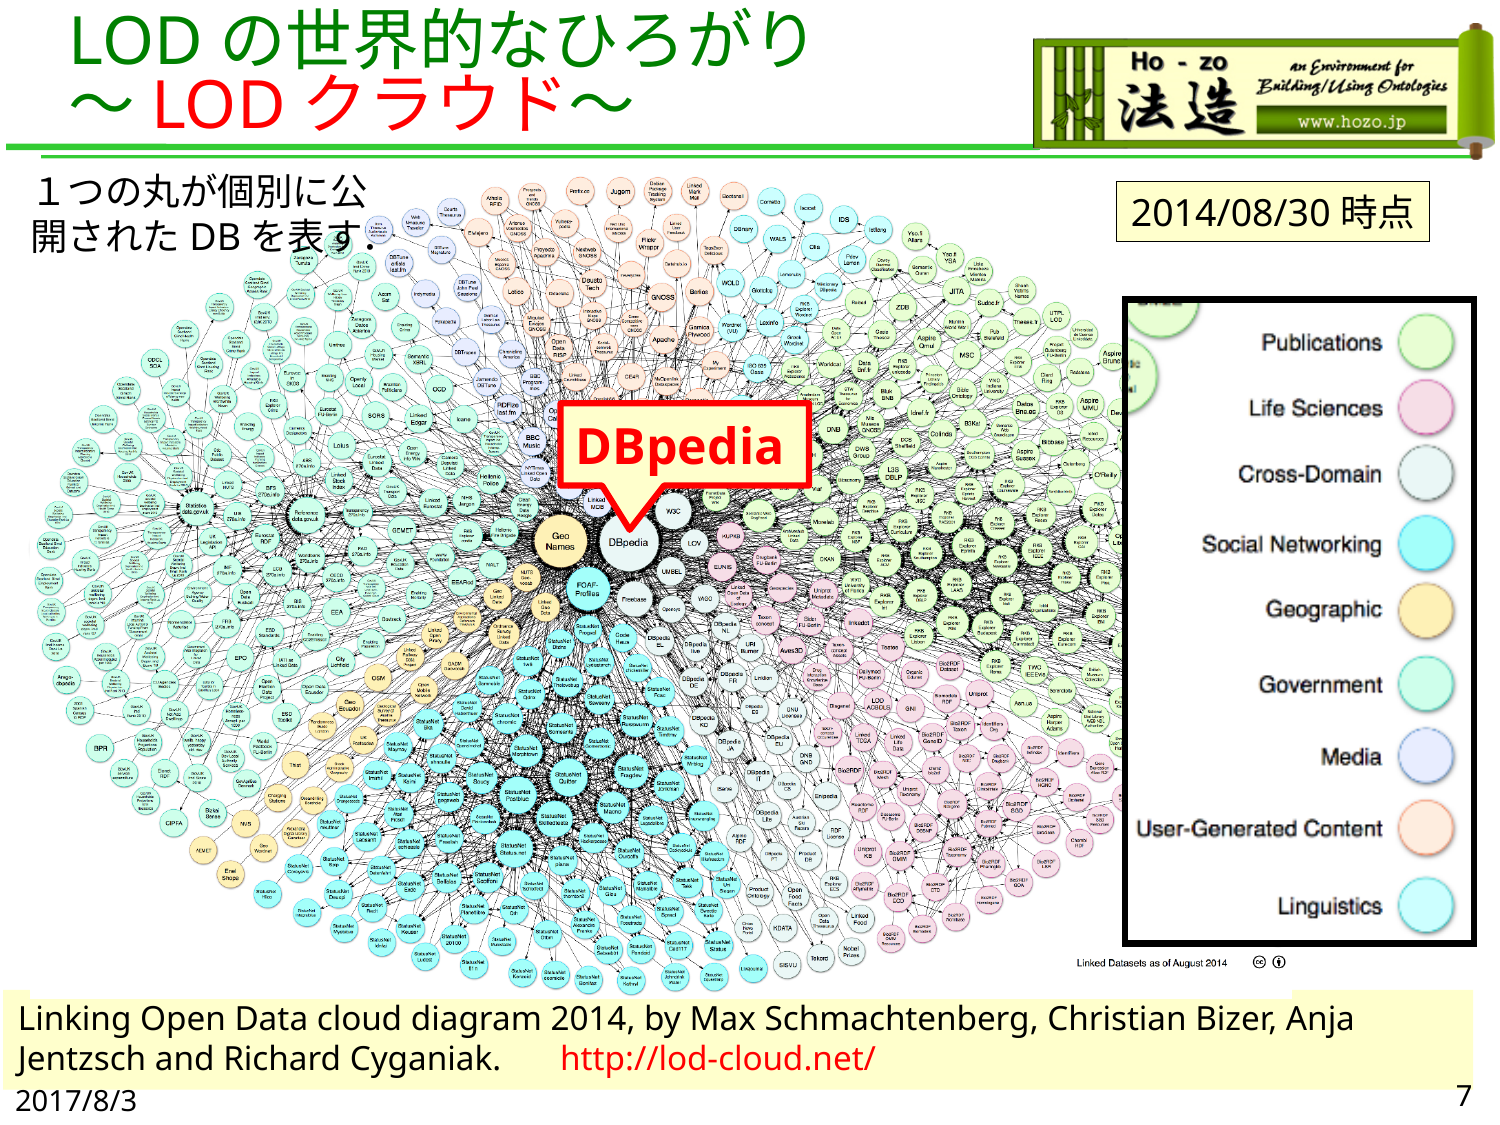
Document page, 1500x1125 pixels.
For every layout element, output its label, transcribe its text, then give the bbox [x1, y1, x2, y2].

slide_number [0, 1049, 313, 1125]
picture [1033, 23, 1495, 160]
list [30, 172, 1292, 999]
title LODの世界的なひろがり ～LODクラウド～ [53, 23, 1034, 150]
text_box Linking Open Data cloud diagram 2014, by Max Schmachtenberg, Christian Bizer, Anja Jentzsch and Richard Cyganiak. http://lod-cloud.net/ [3, 989, 1474, 1090]
picture [11, 161, 1471, 1026]
slide_number 7 [1174, 1049, 1488, 1125]
text_box 2014/08/30時点 [1313, 181, 1430, 242]
